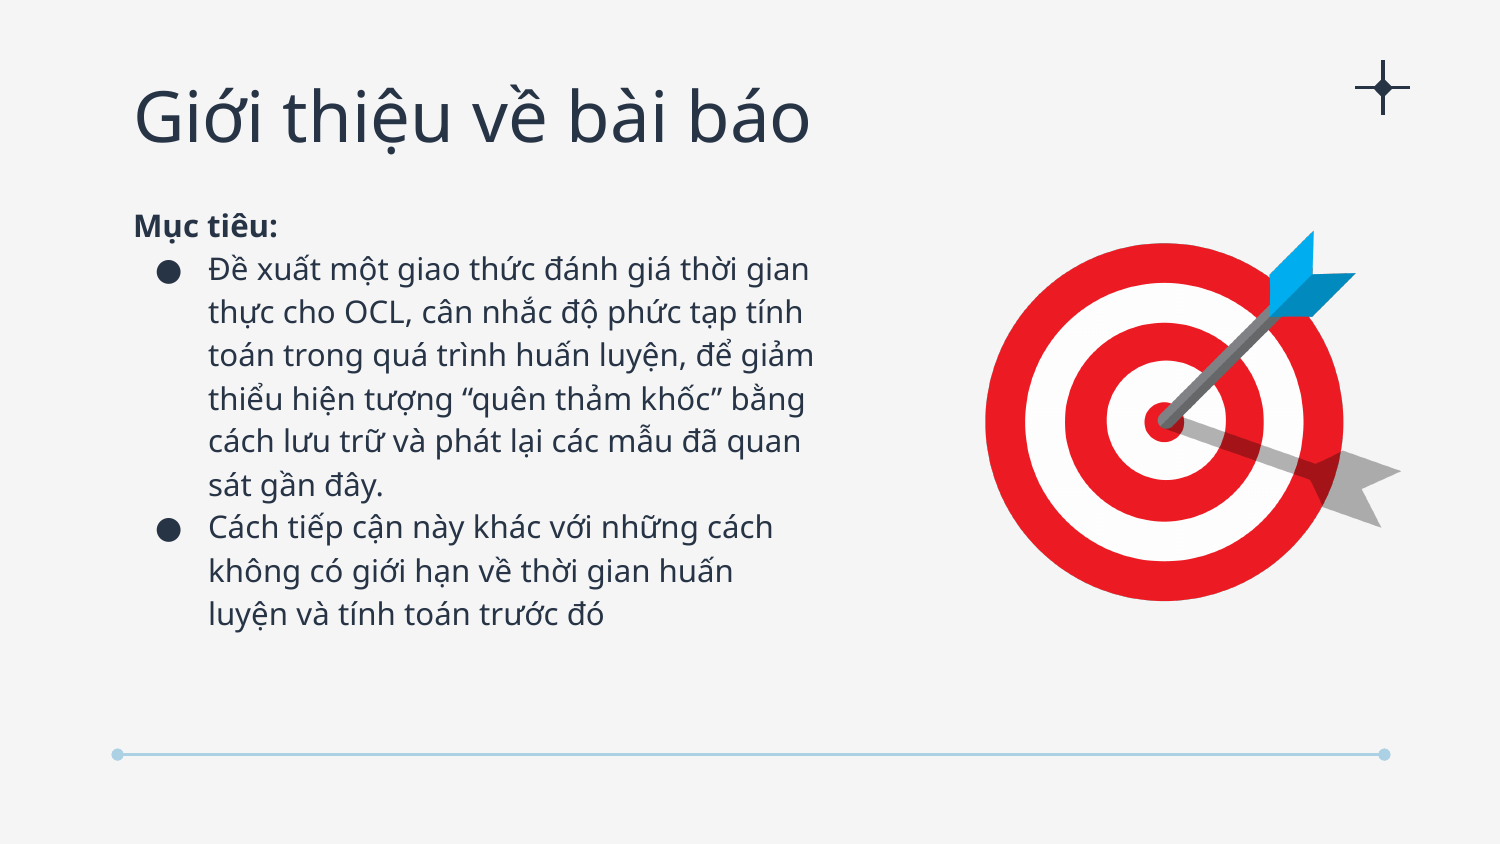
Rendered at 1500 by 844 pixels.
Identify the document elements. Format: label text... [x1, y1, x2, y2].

title Giới thiệu về bài báo [118, 72, 1350, 167]
picture [860, 115, 1474, 729]
list Mục tiêu: Đề xuất một giao thức đánh giá thời gian thực cho OCL, cân nhắc độ phức tạp tính toán trong quá trình huấn luyện, để giảm thiểu hiện tượng “quên thảm khốc” bằng cách lưu trữ và phát lại các mẫu đã quan sát gần đây. Cách tiếp cận này khác với những cách không có giới hạn về thời gian huấn luyện và tính toán trước đó [118, 185, 838, 660]
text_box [1355, 60, 1411, 114]
